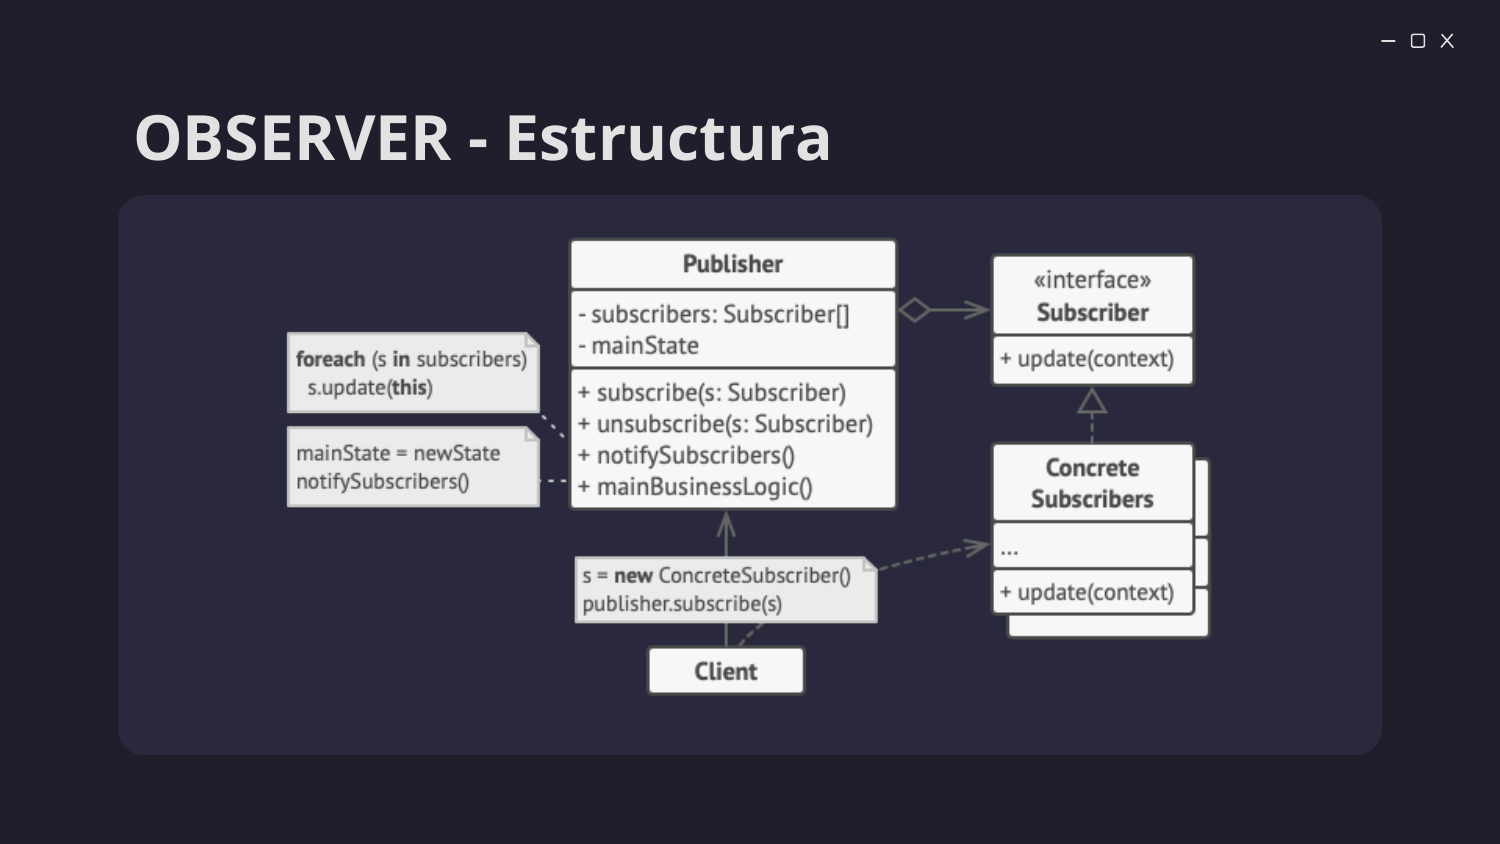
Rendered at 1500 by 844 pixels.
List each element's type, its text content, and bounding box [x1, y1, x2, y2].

picture [273, 224, 1227, 710]
title OBSERVER - Estructura [118, 88, 1382, 183]
